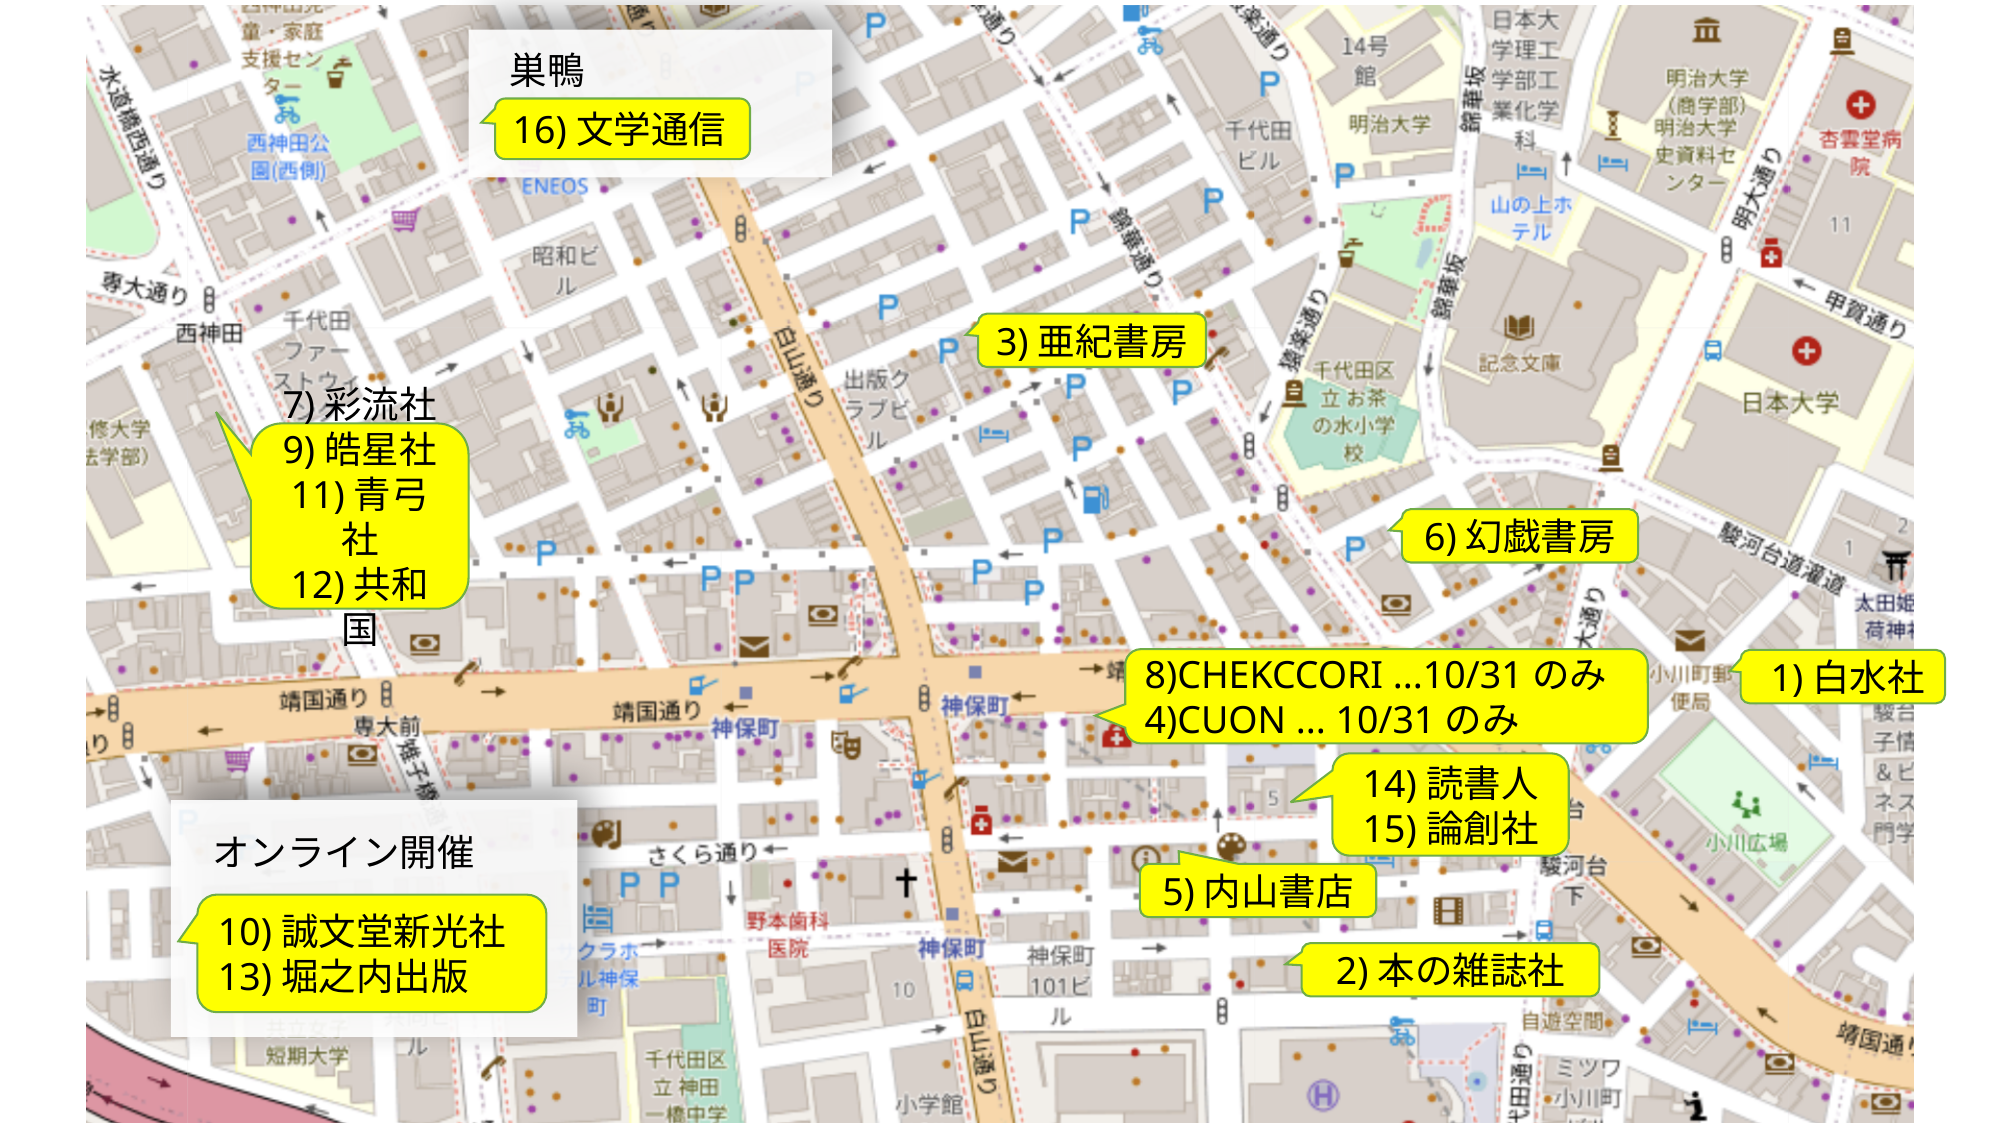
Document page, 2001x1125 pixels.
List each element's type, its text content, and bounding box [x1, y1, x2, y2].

picture [86, 5, 1914, 1123]
text_box 1)白水社 [1914, 648, 1947, 705]
